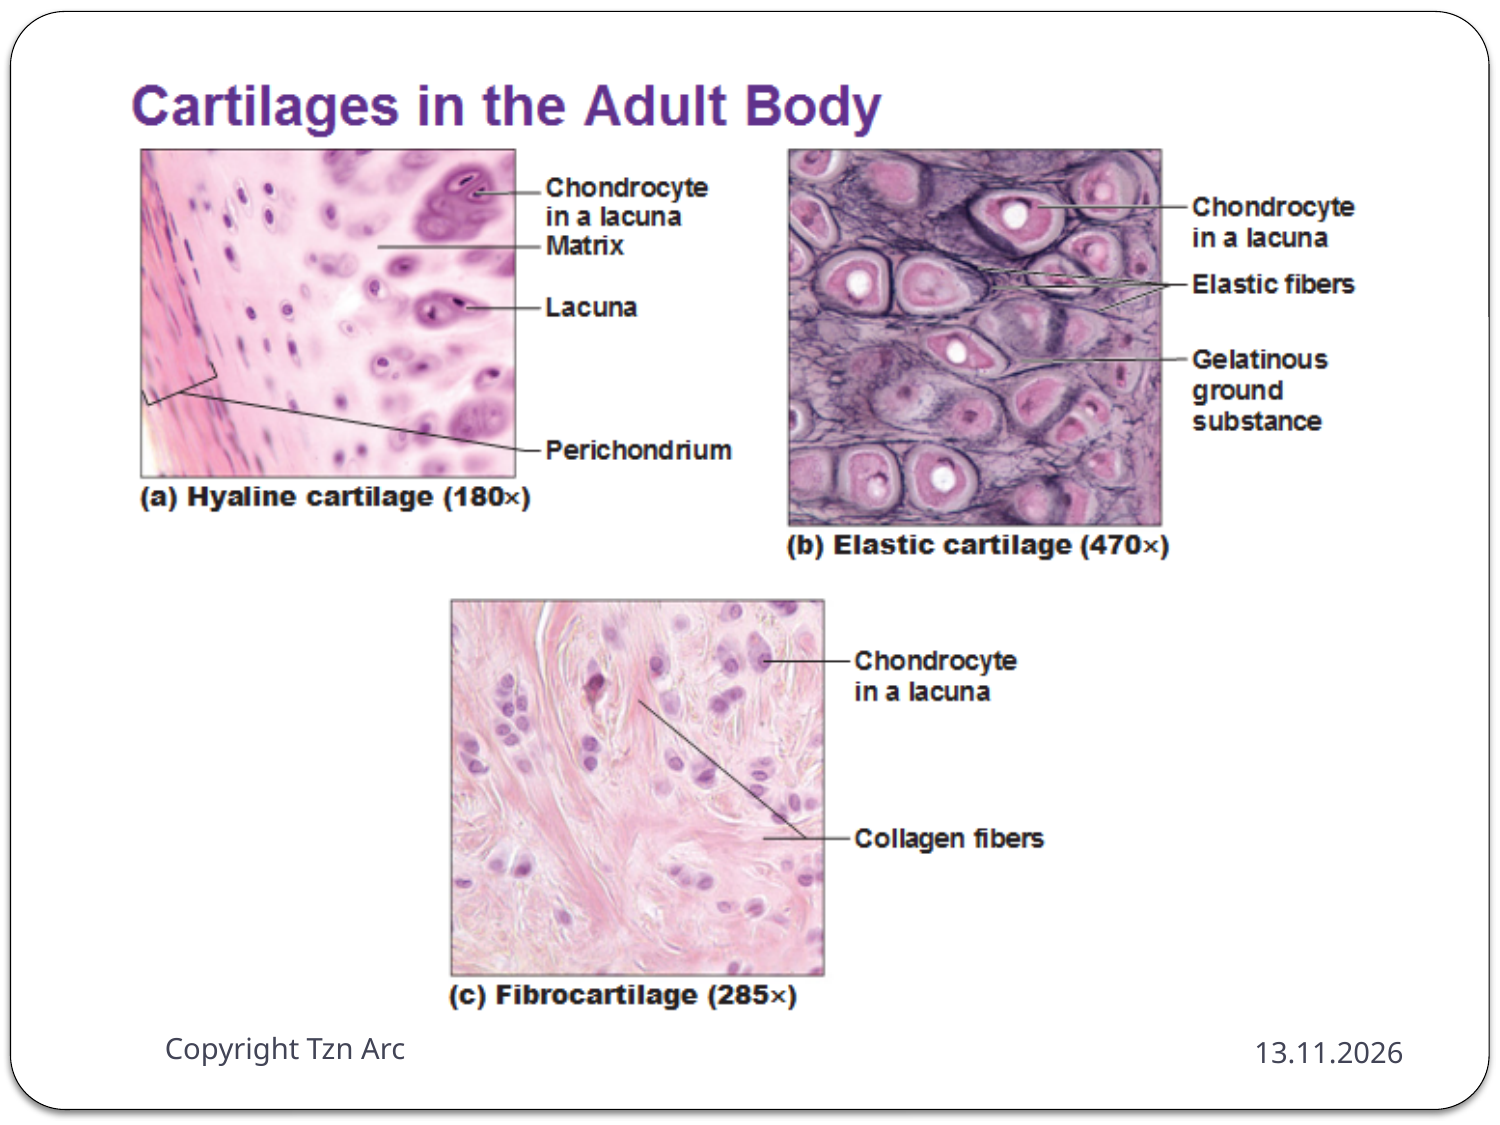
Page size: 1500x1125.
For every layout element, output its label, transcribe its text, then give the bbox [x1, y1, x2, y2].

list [100, 66, 1366, 1022]
footer Copyright Tzn Arc [150, 1030, 800, 1088]
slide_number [1012, 1015, 1419, 1094]
